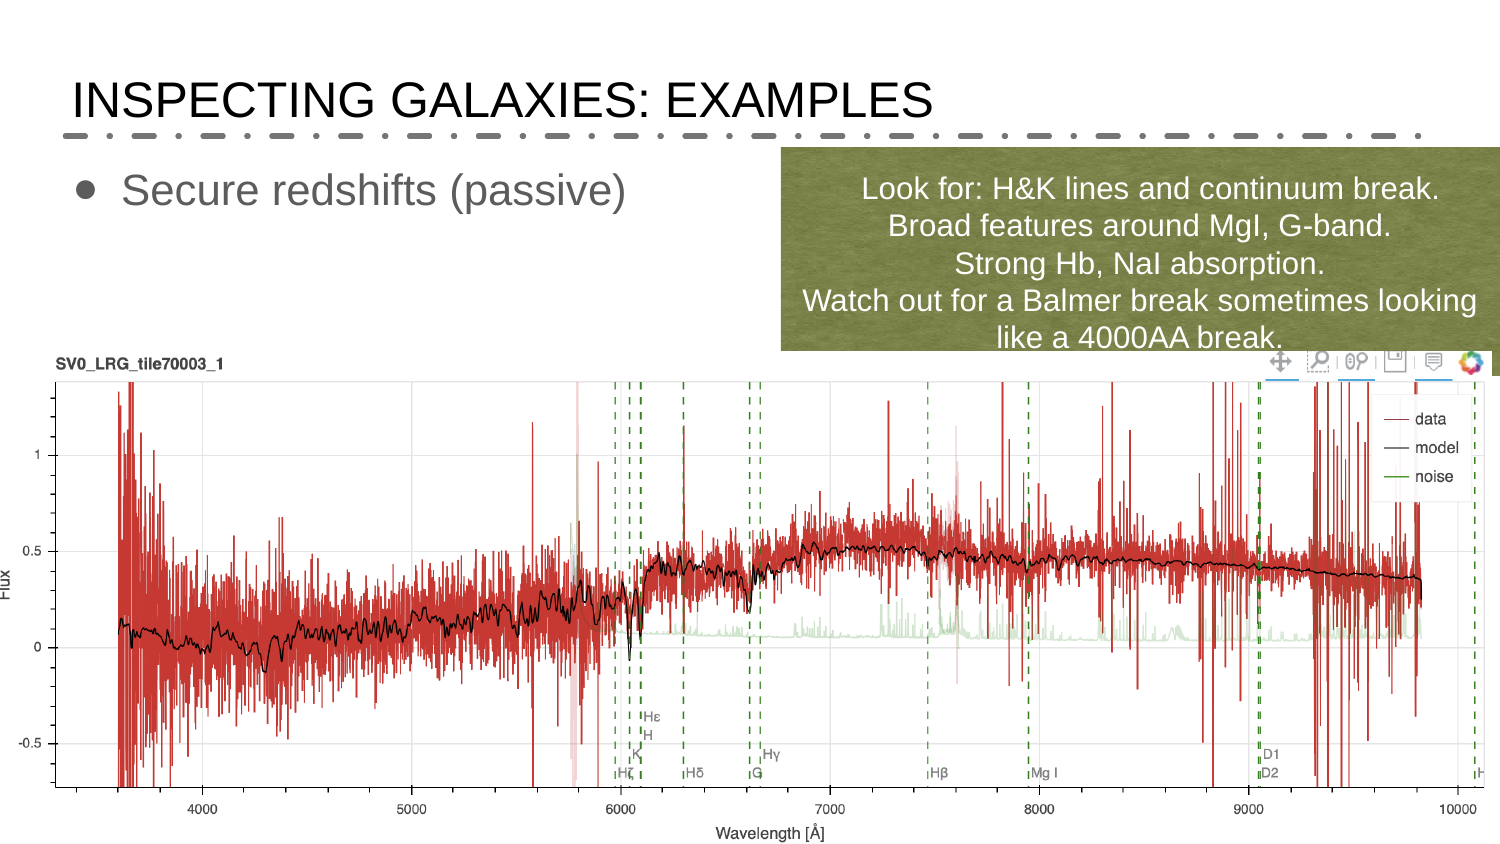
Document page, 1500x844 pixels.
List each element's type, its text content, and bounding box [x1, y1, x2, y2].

picture [0, 351, 1492, 844]
title INSPECTING GALAXIES: EXAMPLES [65, 62, 1435, 126]
text_box Look for: H&K lines and continuum break. Broad features around MgI, G-band. Strong Hb, NaI absorption. Watch out for a Balmer break sometimes looking like a 4000AA break. [780, 147, 1500, 377]
list Secure redshifts (passive) [65, 156, 780, 350]
